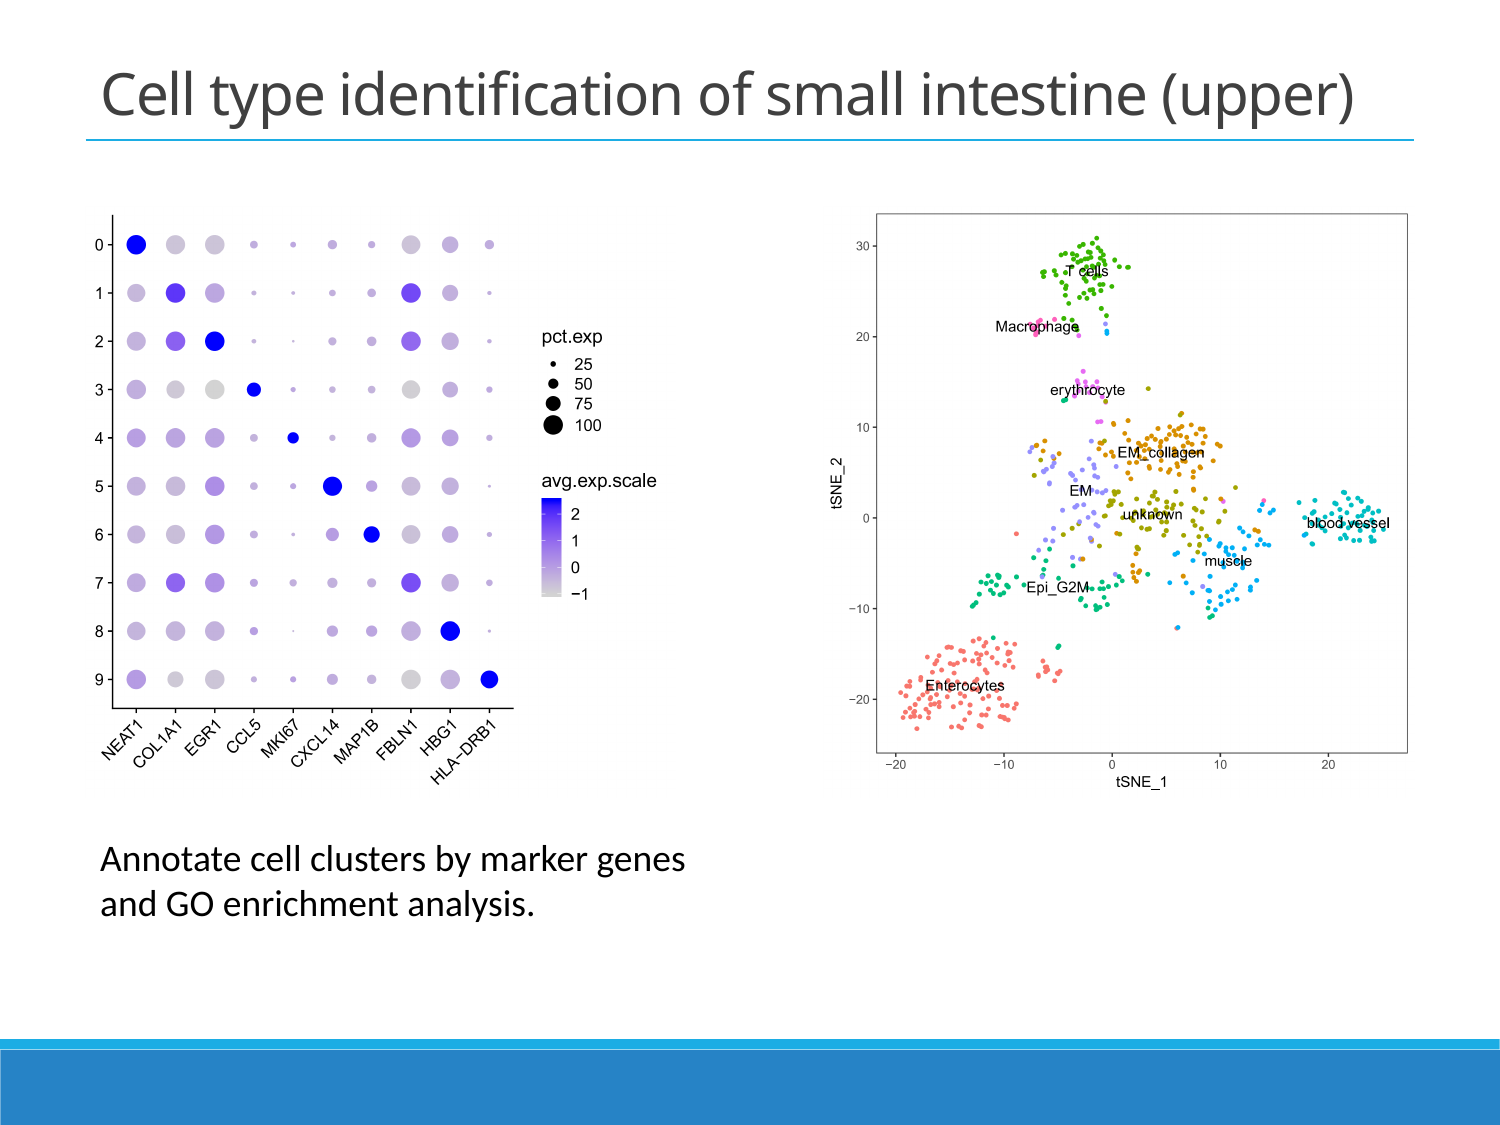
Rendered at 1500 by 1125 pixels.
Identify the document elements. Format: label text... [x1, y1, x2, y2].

picture [84, 206, 677, 798]
picture [823, 206, 1415, 798]
text_box Annotate cell clusters by marker genes and GO enrichment analysis. [85, 826, 718, 932]
title Cell type identification of small intestine (upper) [85, 58, 1415, 135]
